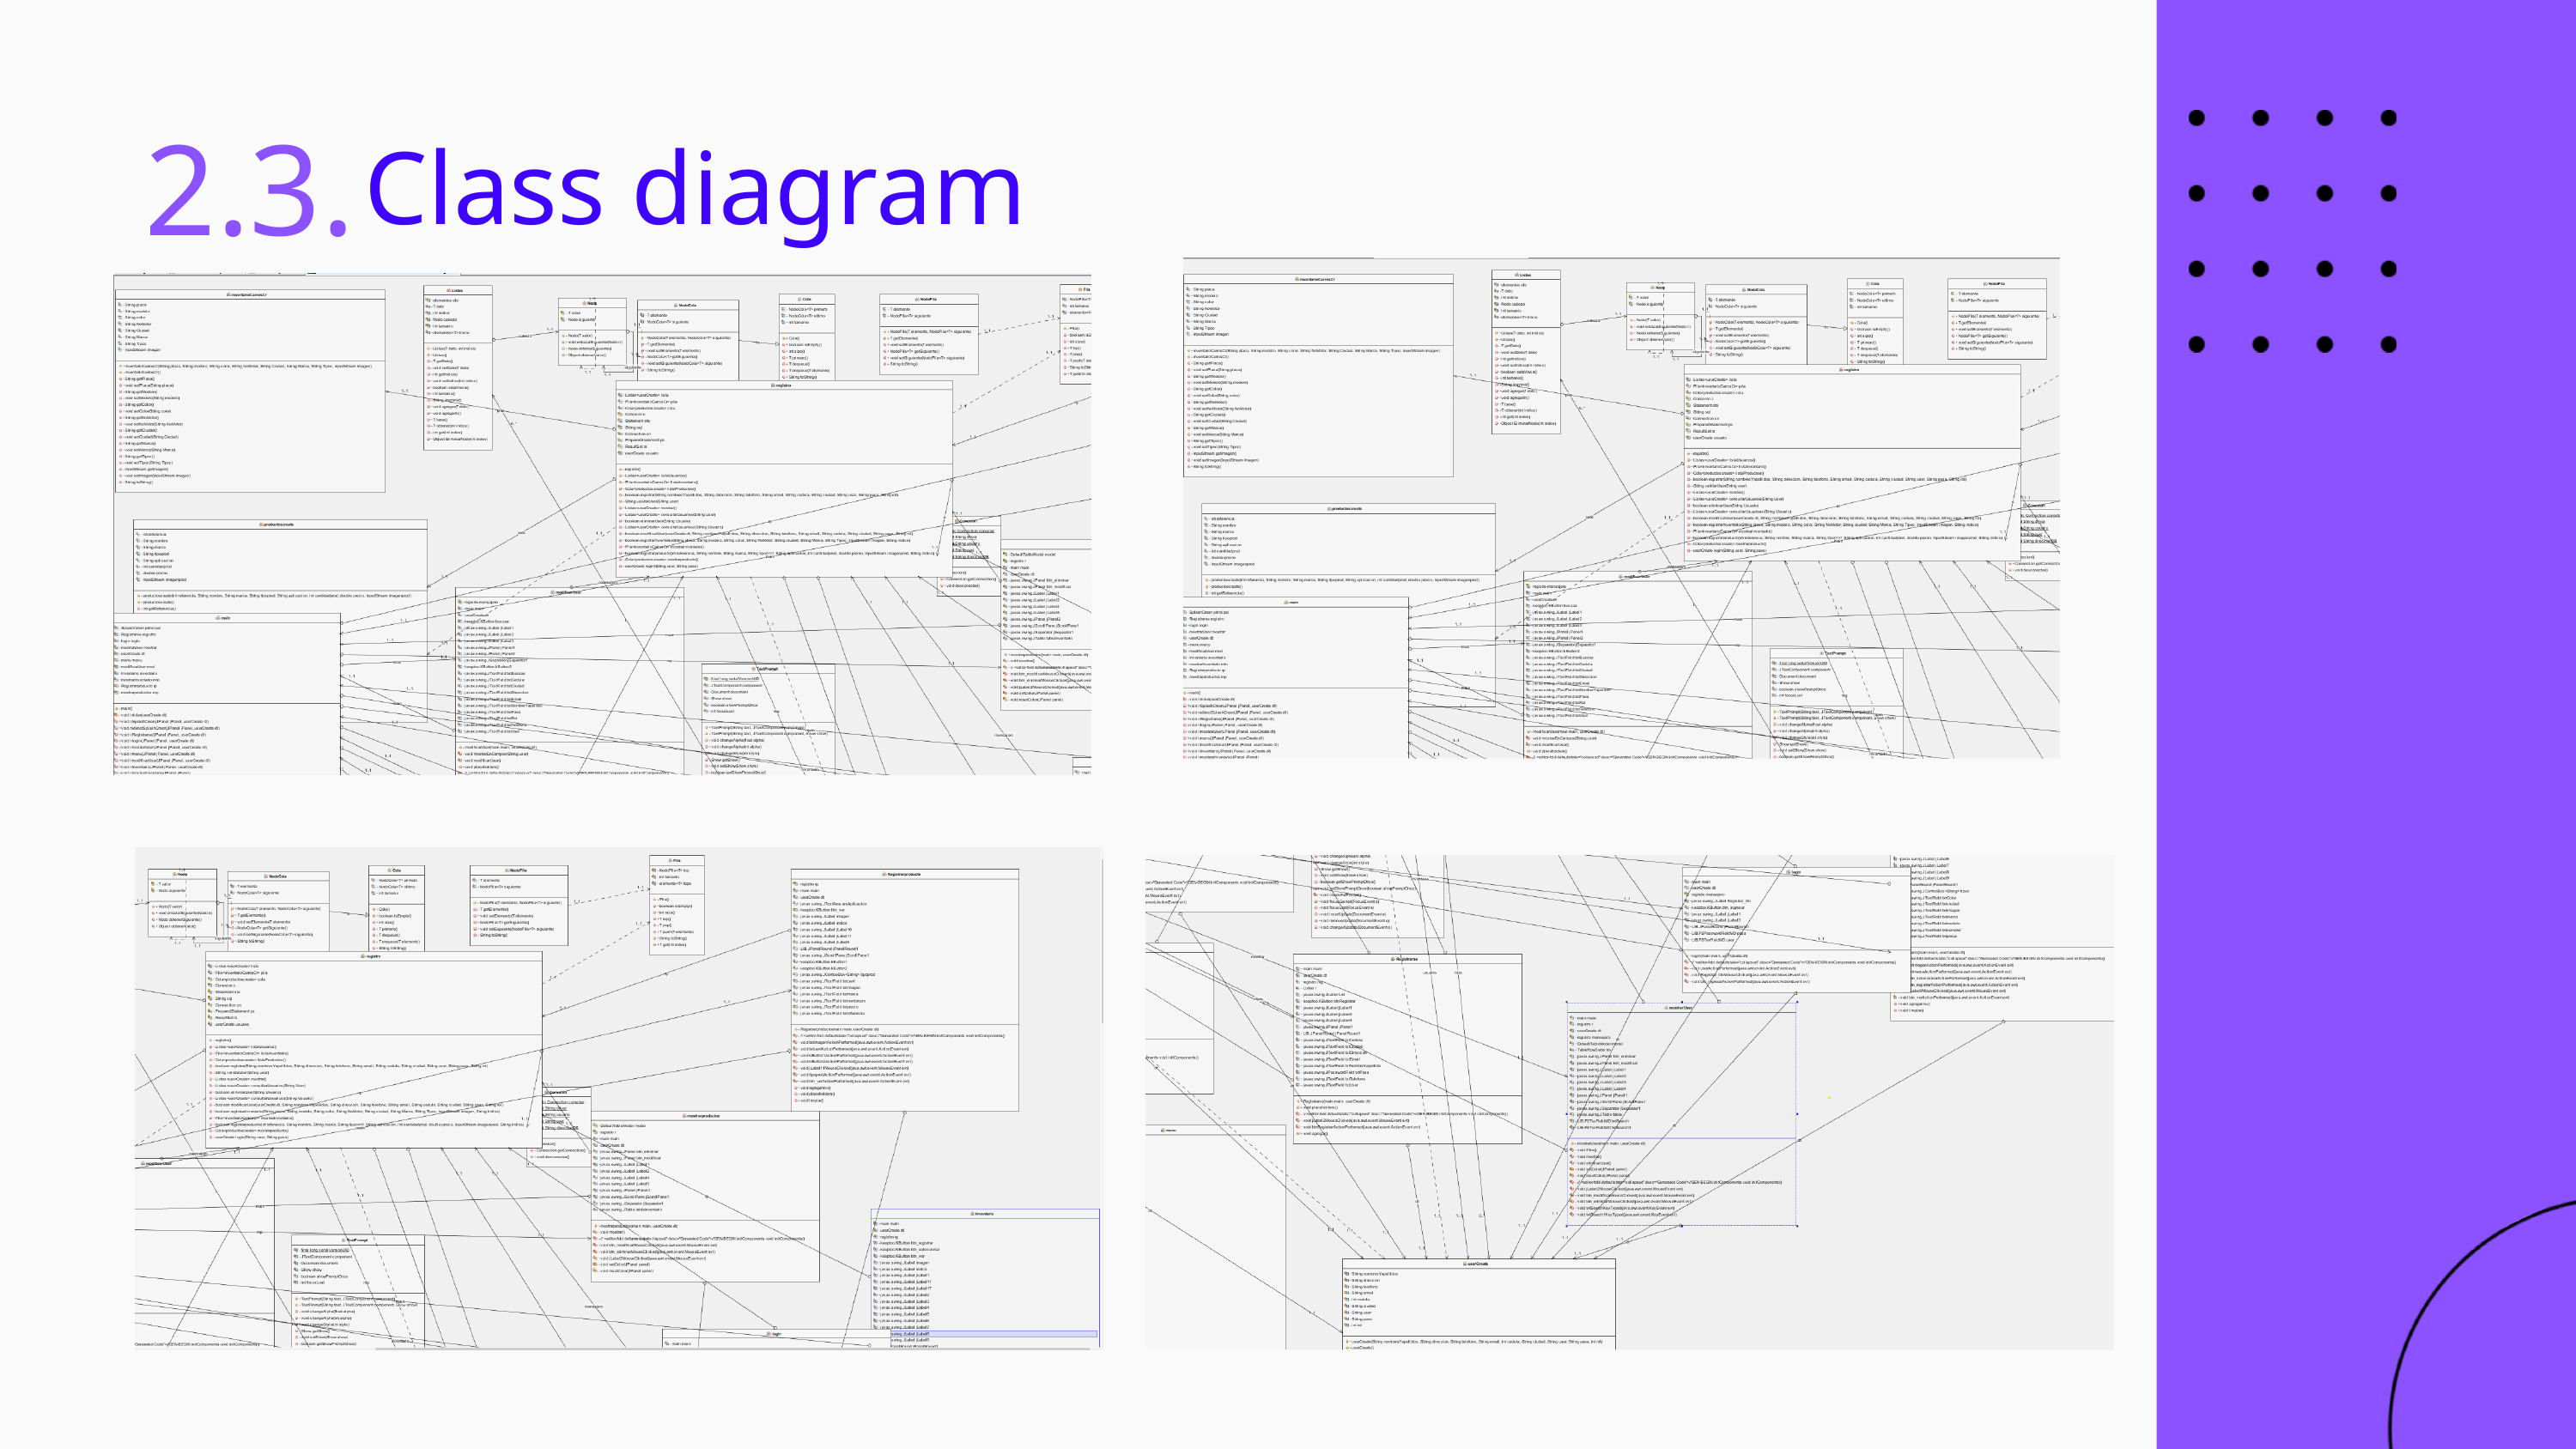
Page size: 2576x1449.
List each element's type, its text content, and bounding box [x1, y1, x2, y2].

picture [2312, 1193, 2576, 1449]
text_box [2156, 0, 2576, 1449]
picture [1183, 258, 2060, 760]
picture [134, 847, 1103, 1350]
picture [113, 273, 1091, 775]
text_box Class diagram [364, 124, 1179, 245]
text_box 2.3. [144, 110, 469, 261]
picture [1145, 854, 2114, 1350]
picture [2188, 109, 2397, 474]
